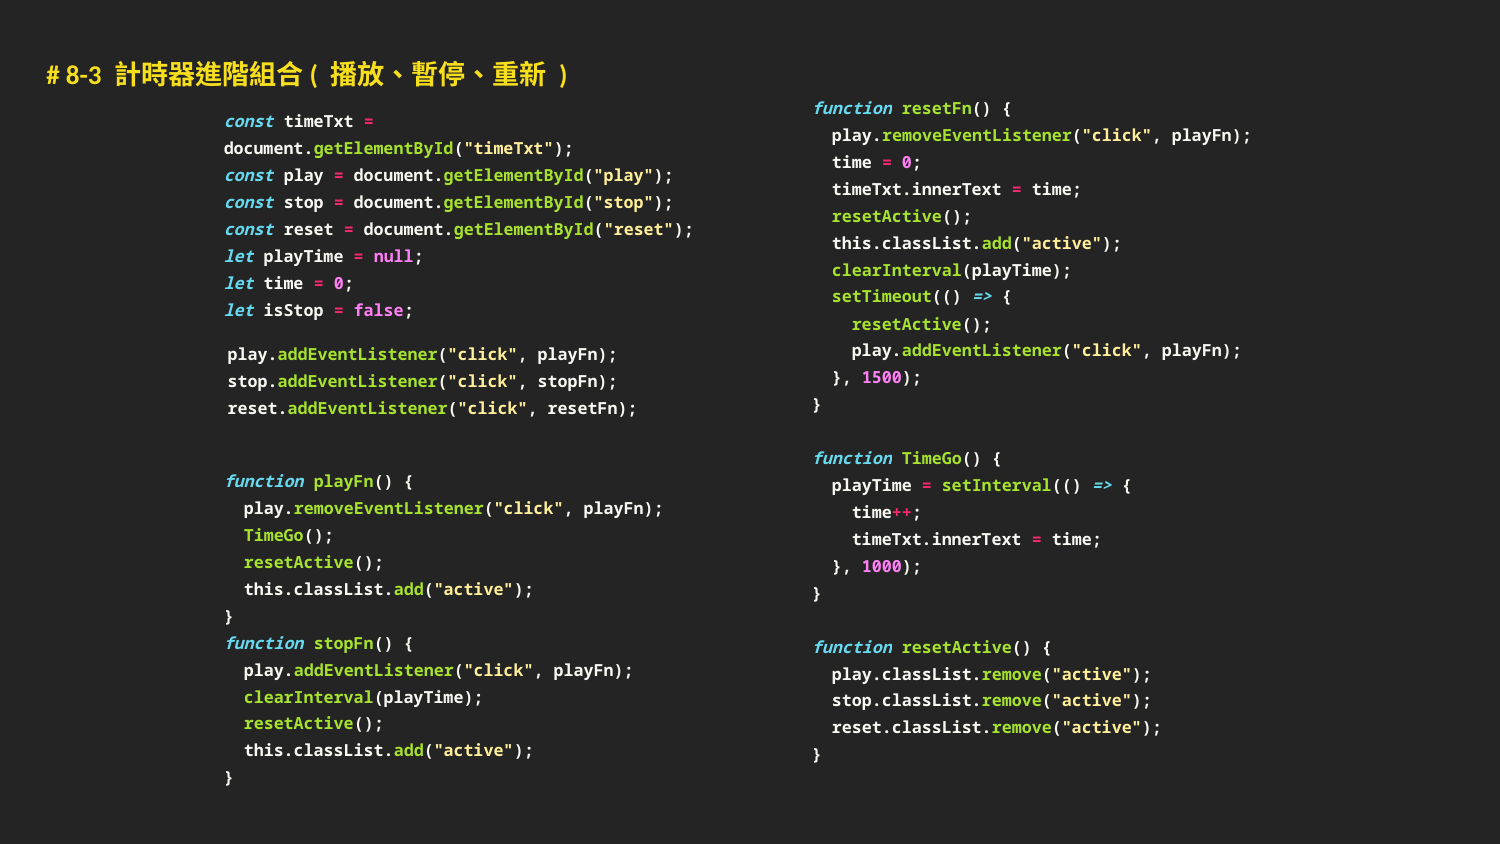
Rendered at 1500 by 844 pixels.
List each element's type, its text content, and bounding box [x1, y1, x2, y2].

text_box const timeTxt = document.getElementById("timeTxt"); const play = document.getElementById("play"); const stop = document.getElementById("stop"); const reset = document.getElementById("reset"); let playTime = null; let time = 0; let isStop = false; [208, 89, 716, 335]
text_box function resetFn() { play.removeEventListener("click", playFn); time = 0; timeTxt.innerText = time; resetActive(); this.classList.add("active"); clearInterval(playTime); setTimeout(() => { resetActive(); play.addEventListener("click", playFn); }, 1500); } function TimeGo() { playTime = setInterval(() => { time++; timeTxt.innerText = time; }, 1000); } function resetActive() { play.classList.remove("active"); stop.classList.remove("active"); reset.classList.remove("active"); } [796, 75, 1394, 780]
text_box # 8-3 計時器進階組合( 播放、暫停、重新 ) [31, 26, 750, 105]
text_box function playFn() { play.removeEventListener("click", playFn); TimeGo(); resetActive(); this.classList.add("active"); } function stopFn() { play.addEventListener("click", playFn); clearInterval(playTime); resetActive(); this.classList.add("active"); } [208, 448, 701, 803]
text_box play.addEventListener("click", playFn); stop.addEventListener("click", stopFn); reset.addEventListener("click", resetFn); [212, 322, 674, 433]
